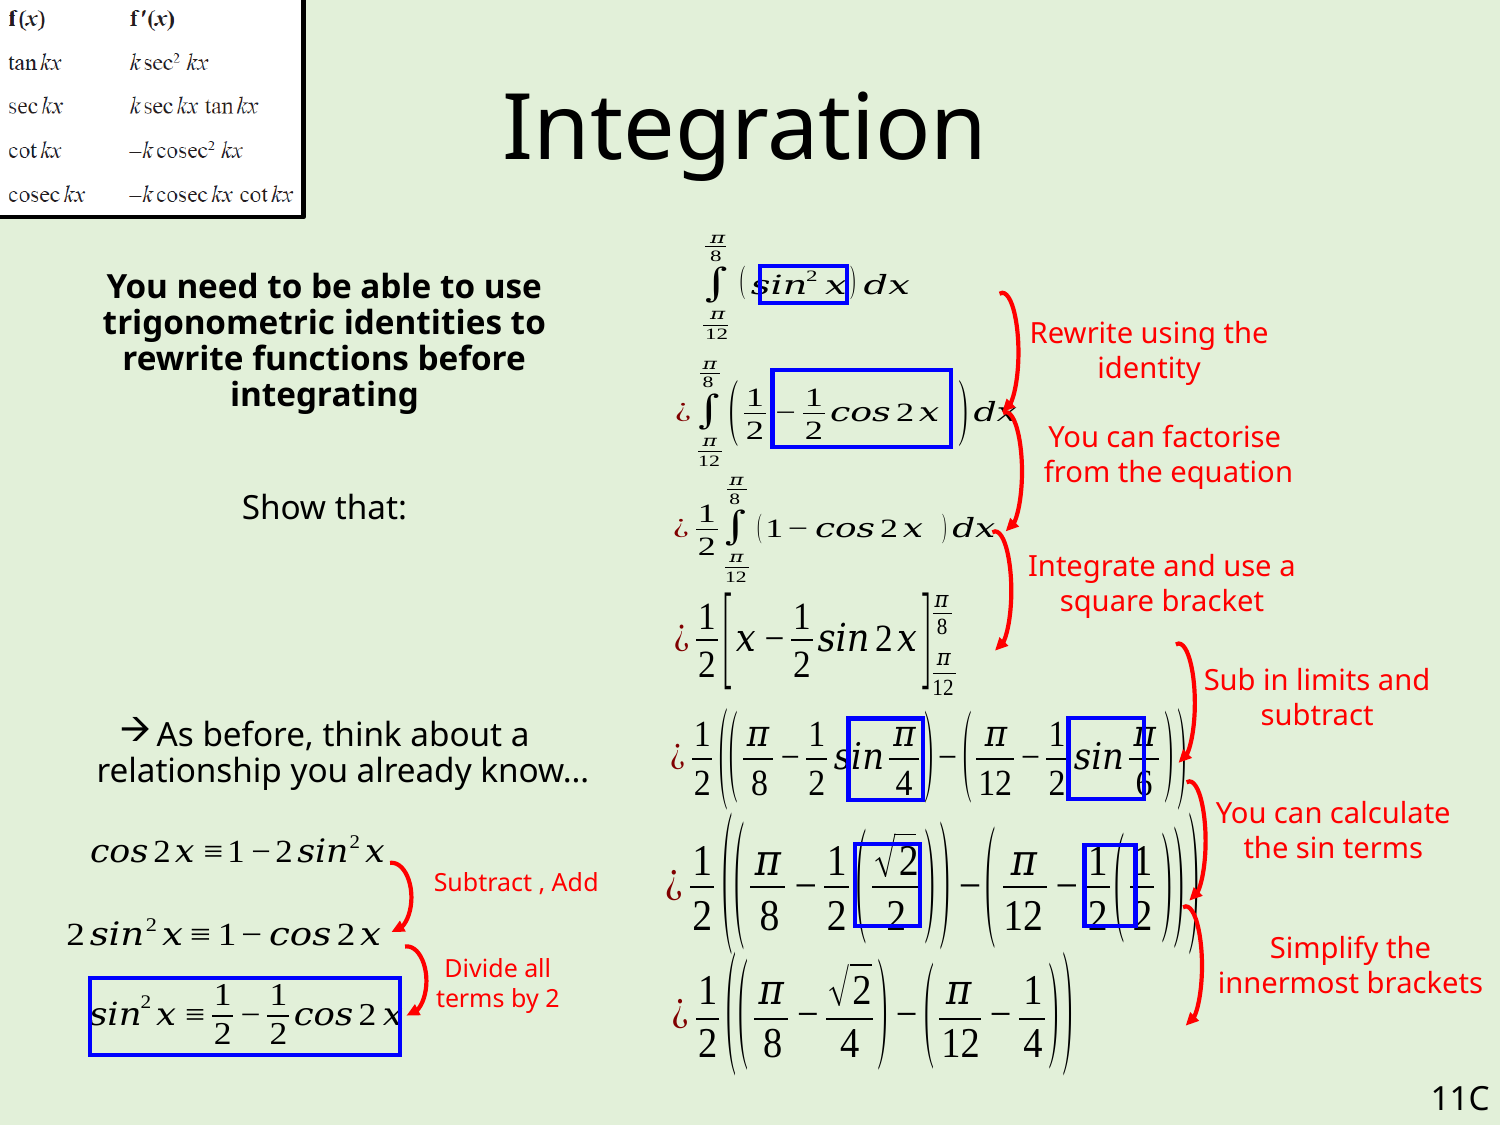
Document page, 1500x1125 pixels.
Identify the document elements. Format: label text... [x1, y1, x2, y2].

text_box [1067, 717, 1145, 800]
text_box 11C [1415, 1069, 1500, 1125]
text_box [1178, 739, 1193, 763]
title Integration [98, 21, 1393, 239]
text_box Rewrite using the identity [999, 307, 1299, 392]
text_box [1002, 411, 1023, 532]
text_box [390, 862, 412, 932]
text_box Simplify the innermost brackets [1201, 922, 1500, 1007]
text_box [405, 945, 412, 1016]
text_box [1189, 872, 1204, 901]
picture [0, 0, 302, 216]
text_box [771, 369, 952, 448]
text_box Integrate and use a square bracket [1012, 540, 1312, 625]
text_box [999, 292, 1014, 307]
text_box [89, 977, 401, 1056]
text_box Sub in limits and subtract [1167, 653, 1467, 739]
text_box Divide all terms by 2 [412, 945, 583, 1020]
text_box [847, 718, 924, 801]
text_box [1175, 642, 1189, 653]
text_box [759, 265, 848, 304]
text_box [1083, 844, 1137, 927]
text_box You can calculate the sin terms [1184, 787, 1483, 872]
text_box [1186, 780, 1197, 787]
text_box [1002, 392, 1016, 412]
text_box [992, 530, 1012, 651]
text_box [854, 843, 921, 927]
text_box [1182, 905, 1201, 1026]
